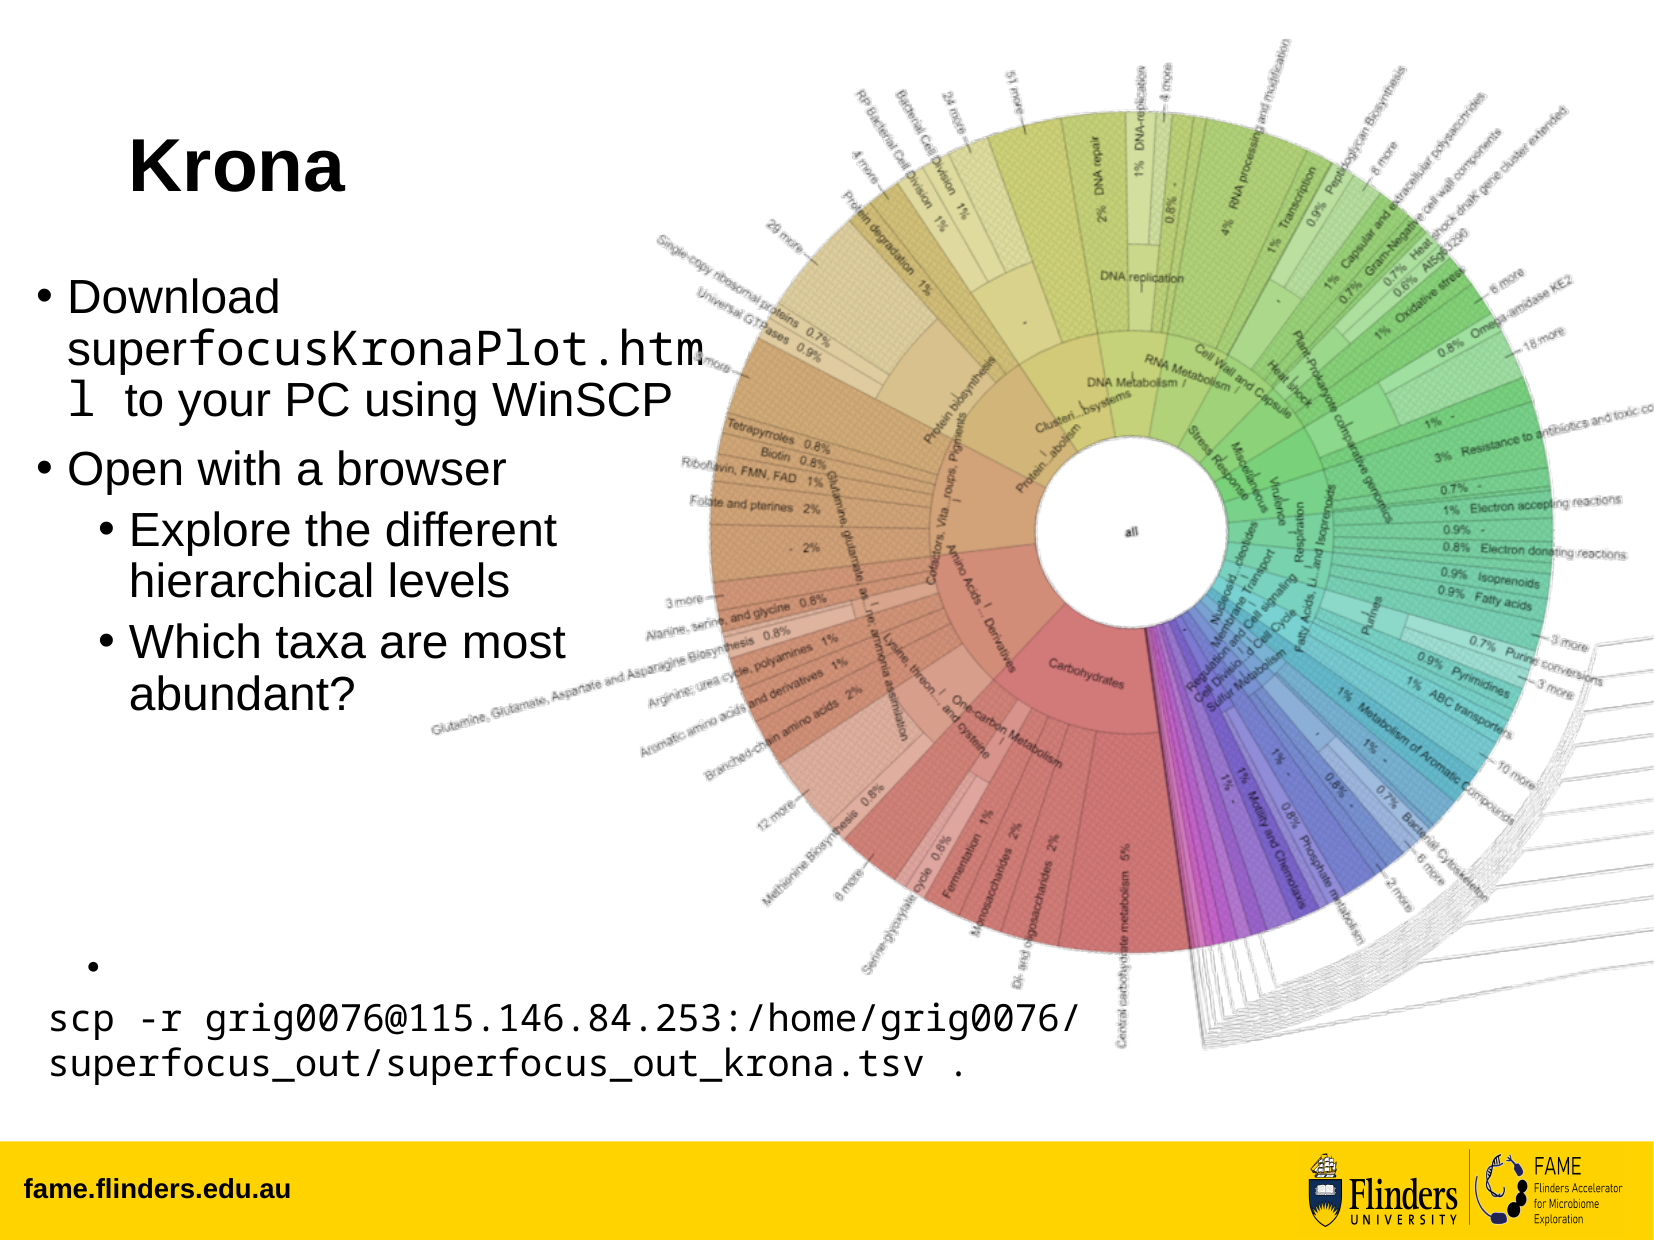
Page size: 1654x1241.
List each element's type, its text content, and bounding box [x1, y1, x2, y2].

list Download superfocusKronaPlot.html to your PC using WinSCP Open with a browser Explore the different hierarchical levels Which taxa are most abundant? [21, 264, 407, 1084]
picture [1298, 1144, 1625, 1237]
picture [478, 1092, 907, 1151]
title Krona [113, 90, 407, 245]
text_box ​ scp -r grig0076@115.146.84.253:/home/grig0076/superfocus_out/superfocus_out_krona.tsv . [32, 941, 1219, 1092]
picture [345, 0, 1654, 1062]
